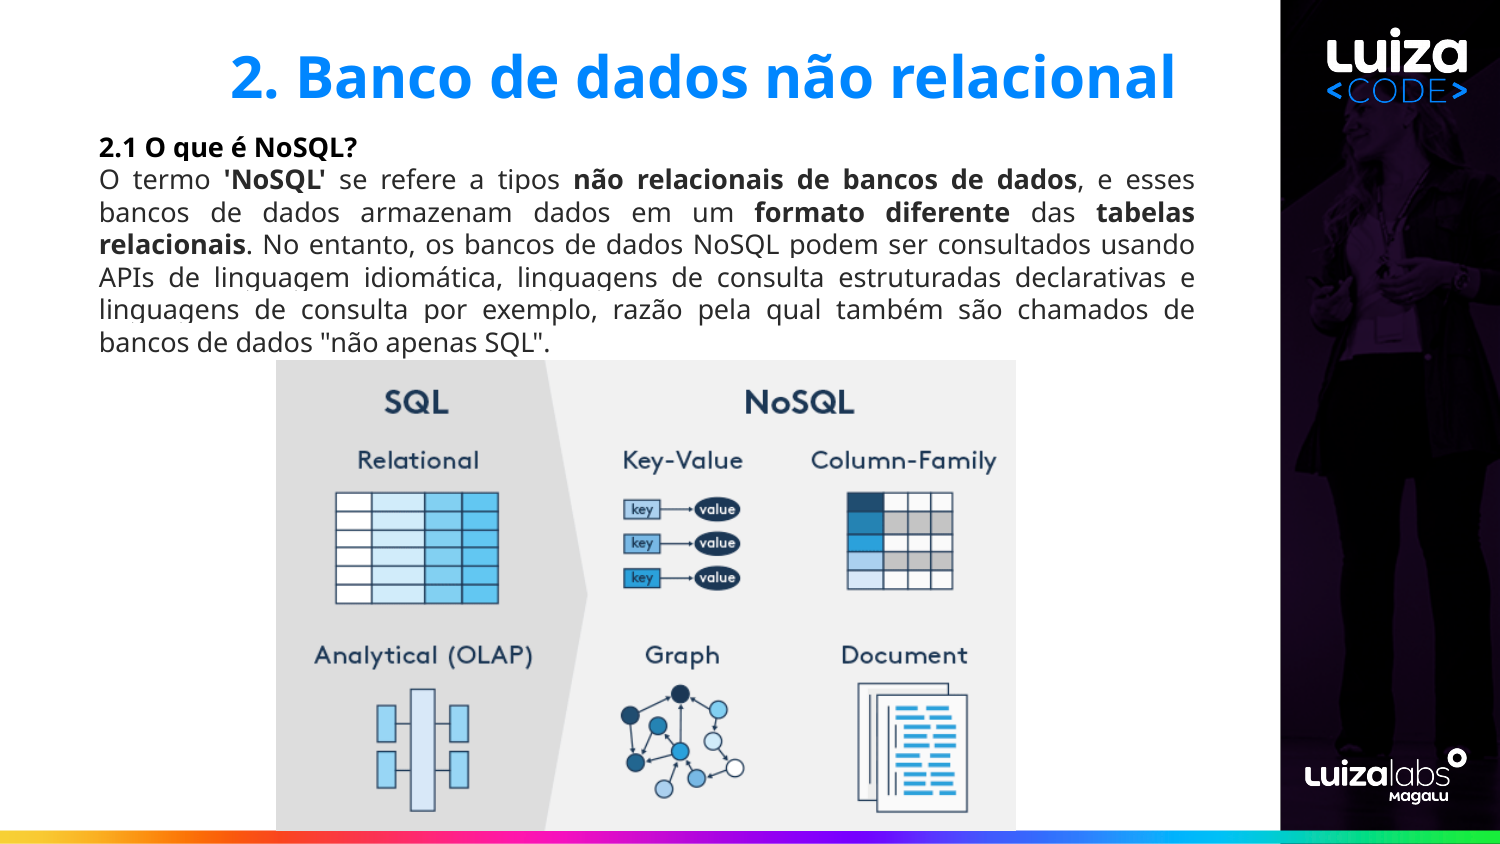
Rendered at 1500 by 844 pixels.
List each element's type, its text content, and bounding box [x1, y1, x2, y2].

list 2. Banco de dados não relacional [143, 14, 1264, 116]
text_box 2.1 O que é NoSQL? O termo 'NoSQL' se refere a tipos não relacionais de bancos de dados, e esses bancos de dados armazenam dados em um formato diferente das tabelas relacionais. No entanto, os bancos de dados NoSQL podem ser consultados usando APIs de linguagem idiomática, linguagens de consulta estruturadas declarativas e linguagens de consulta por exemplo, razão pela qual também são chamados de bancos de dados "não apenas SQL". [83, 115, 1210, 473]
picture [1233, 0, 1500, 844]
picture [0, 360, 1156, 844]
